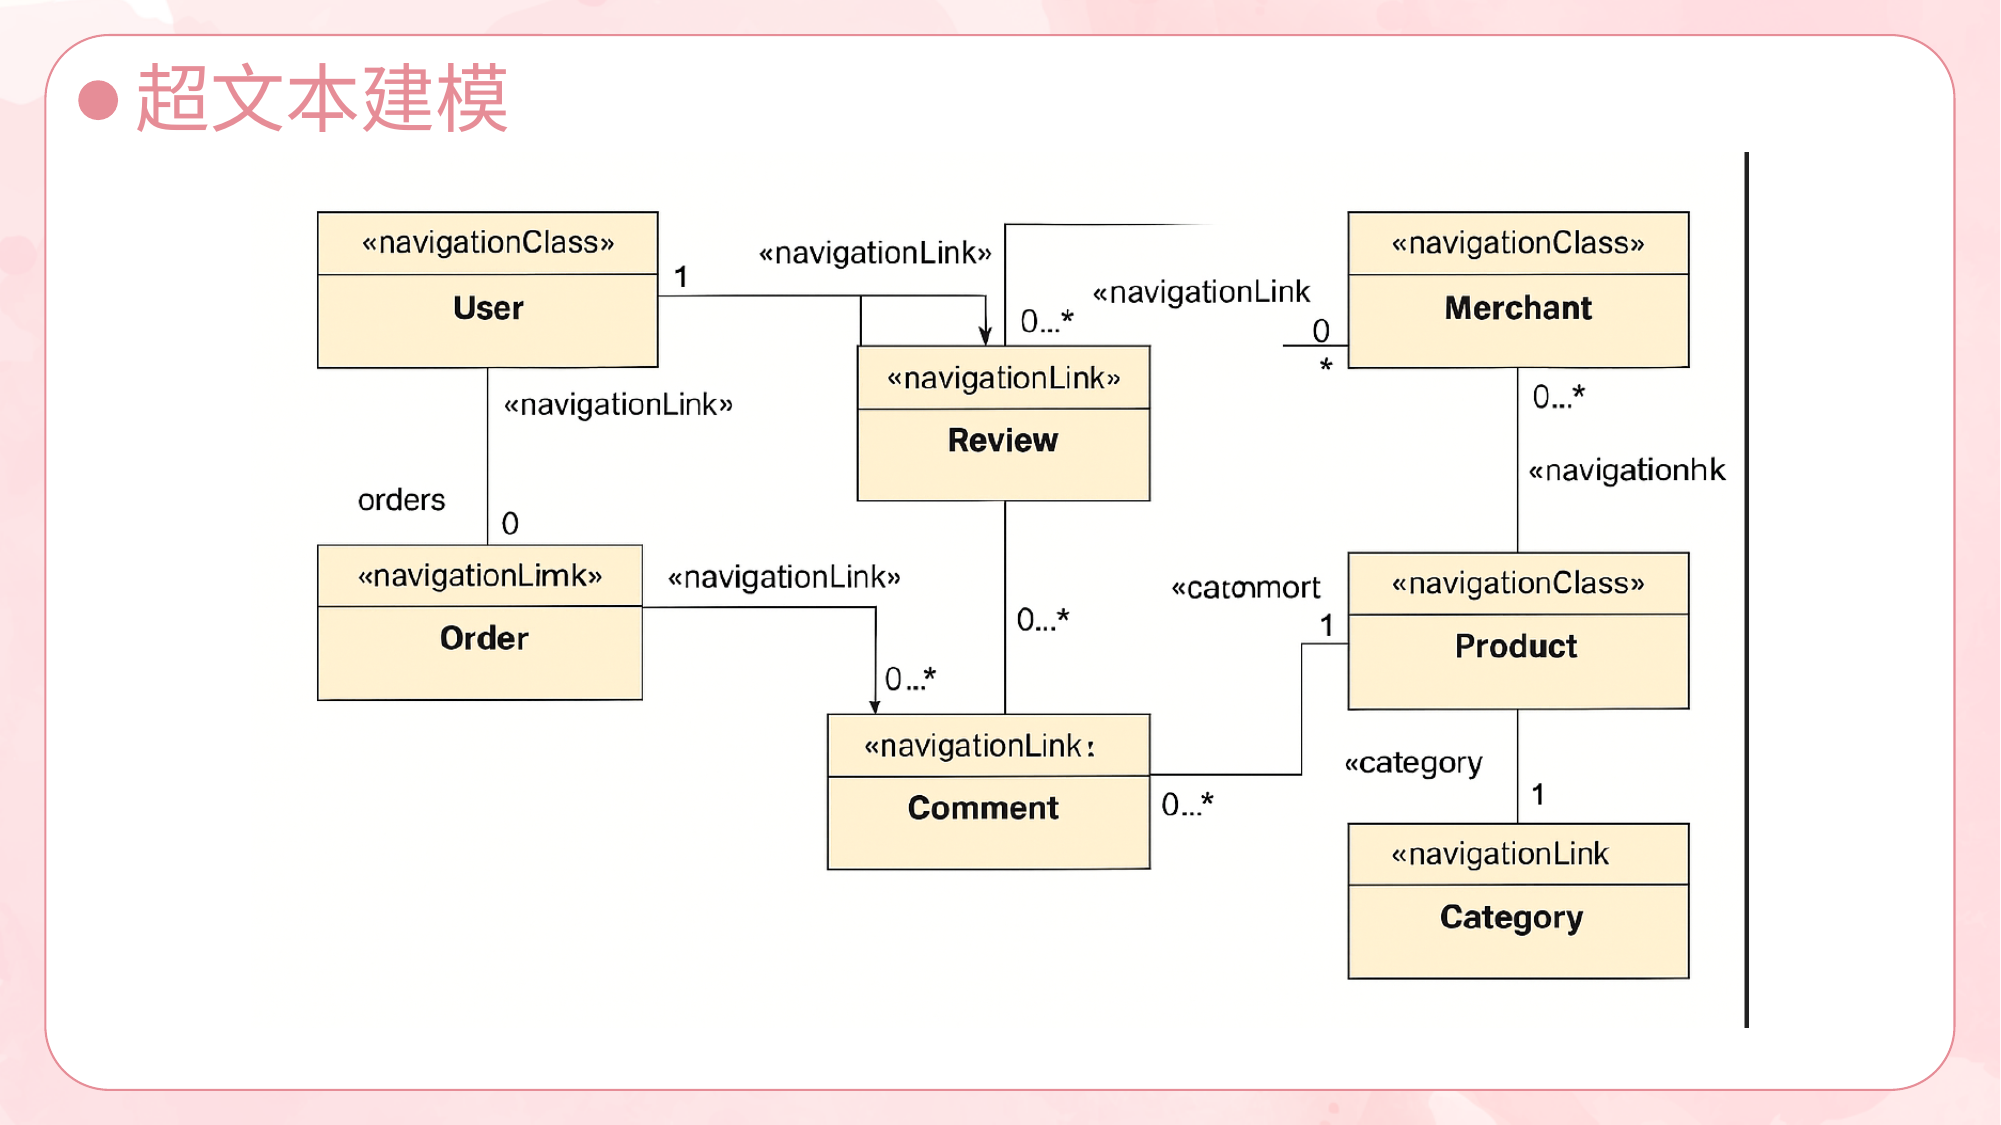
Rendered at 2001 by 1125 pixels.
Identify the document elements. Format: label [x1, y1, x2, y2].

text_box [78, 44, 528, 151]
picture [0, 0, 2001, 1125]
